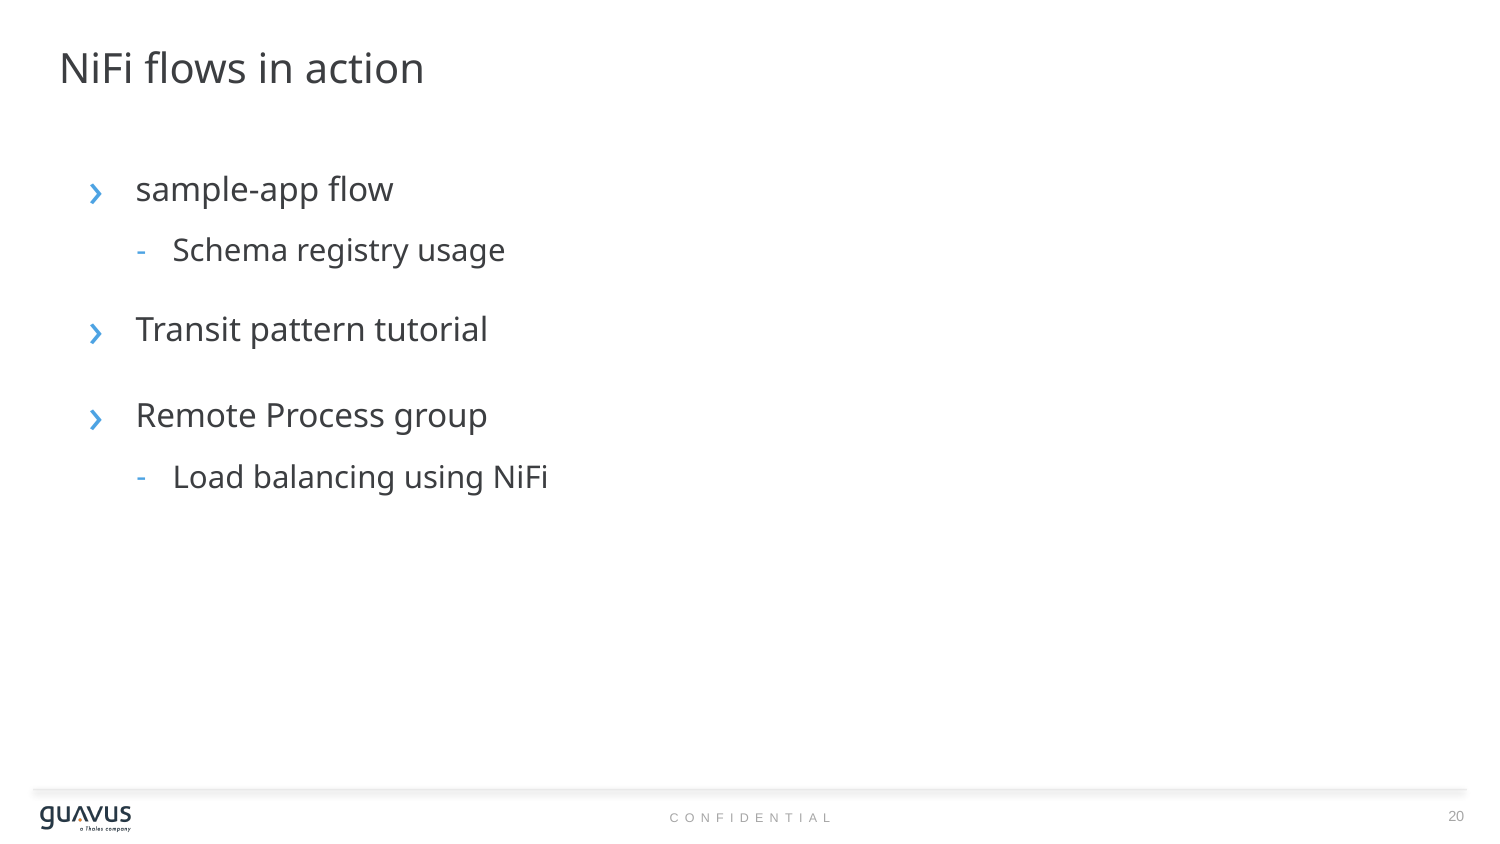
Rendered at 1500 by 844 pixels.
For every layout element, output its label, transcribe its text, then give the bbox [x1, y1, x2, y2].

title NiFi flows in action [43, 10, 1467, 130]
list sample-app flow Schema registry usage Transit pattern tutorial Remote Process group Load balancing using NiFi [44, 160, 1444, 740]
picture [27, 796, 146, 841]
